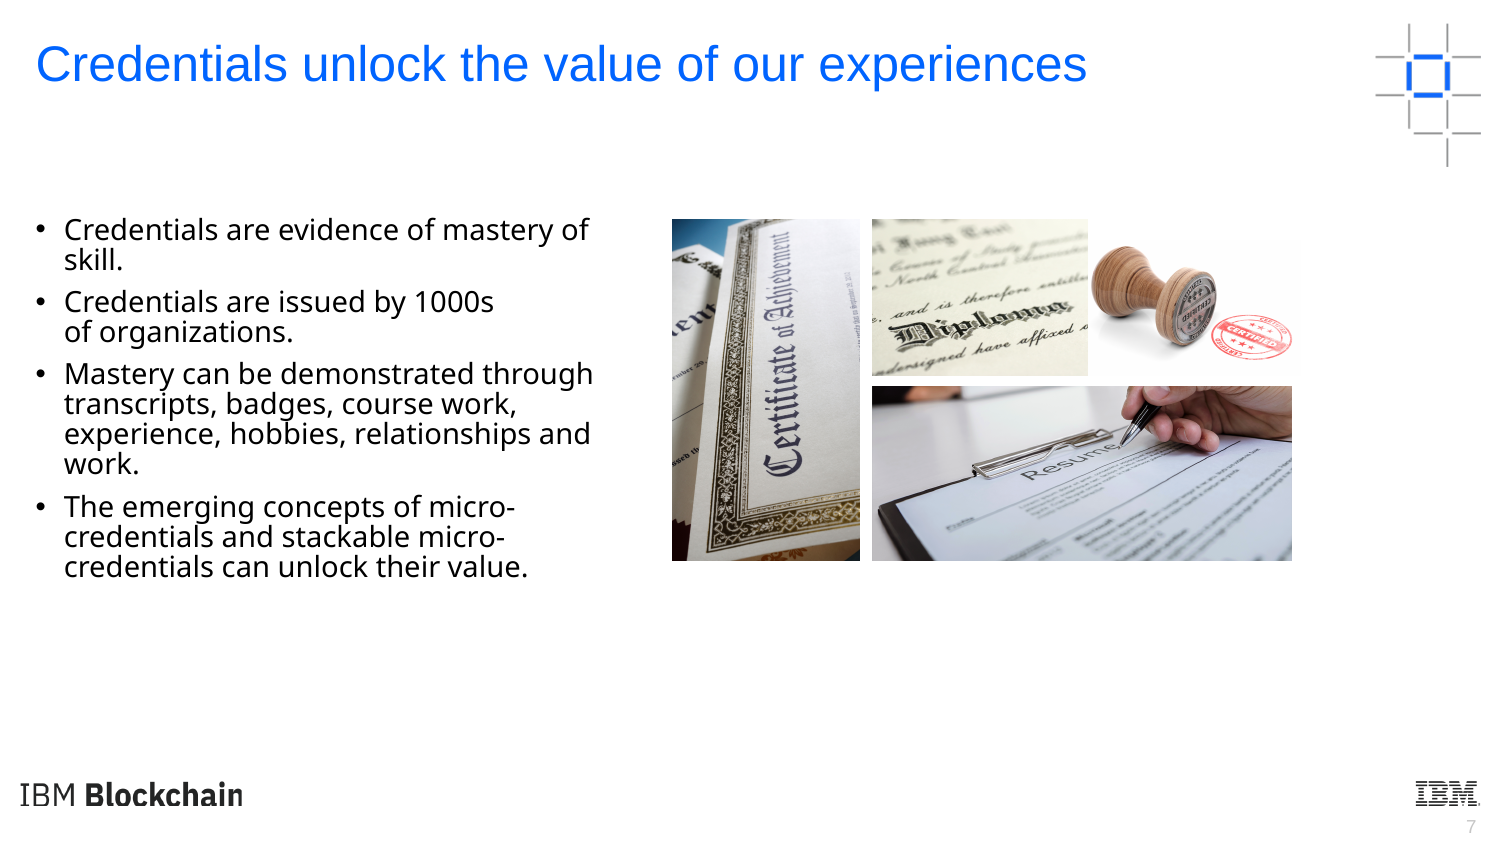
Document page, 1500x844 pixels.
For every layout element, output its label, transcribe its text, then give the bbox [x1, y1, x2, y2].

picture [1376, 24, 1481, 167]
list Credentials are evidence of mastery of skill. Credentials are issued by 1000s of organizations. Mastery can be demonstrated through transcripts, badges, course work, experience, hobbies, relationships and work. The emerging concepts of micro-credentials and stackable micro-credentials can unlock their value. [20, 208, 624, 695]
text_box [671, 219, 1302, 561]
list Credentials unlock the value of our experiences [20, 23, 1155, 190]
